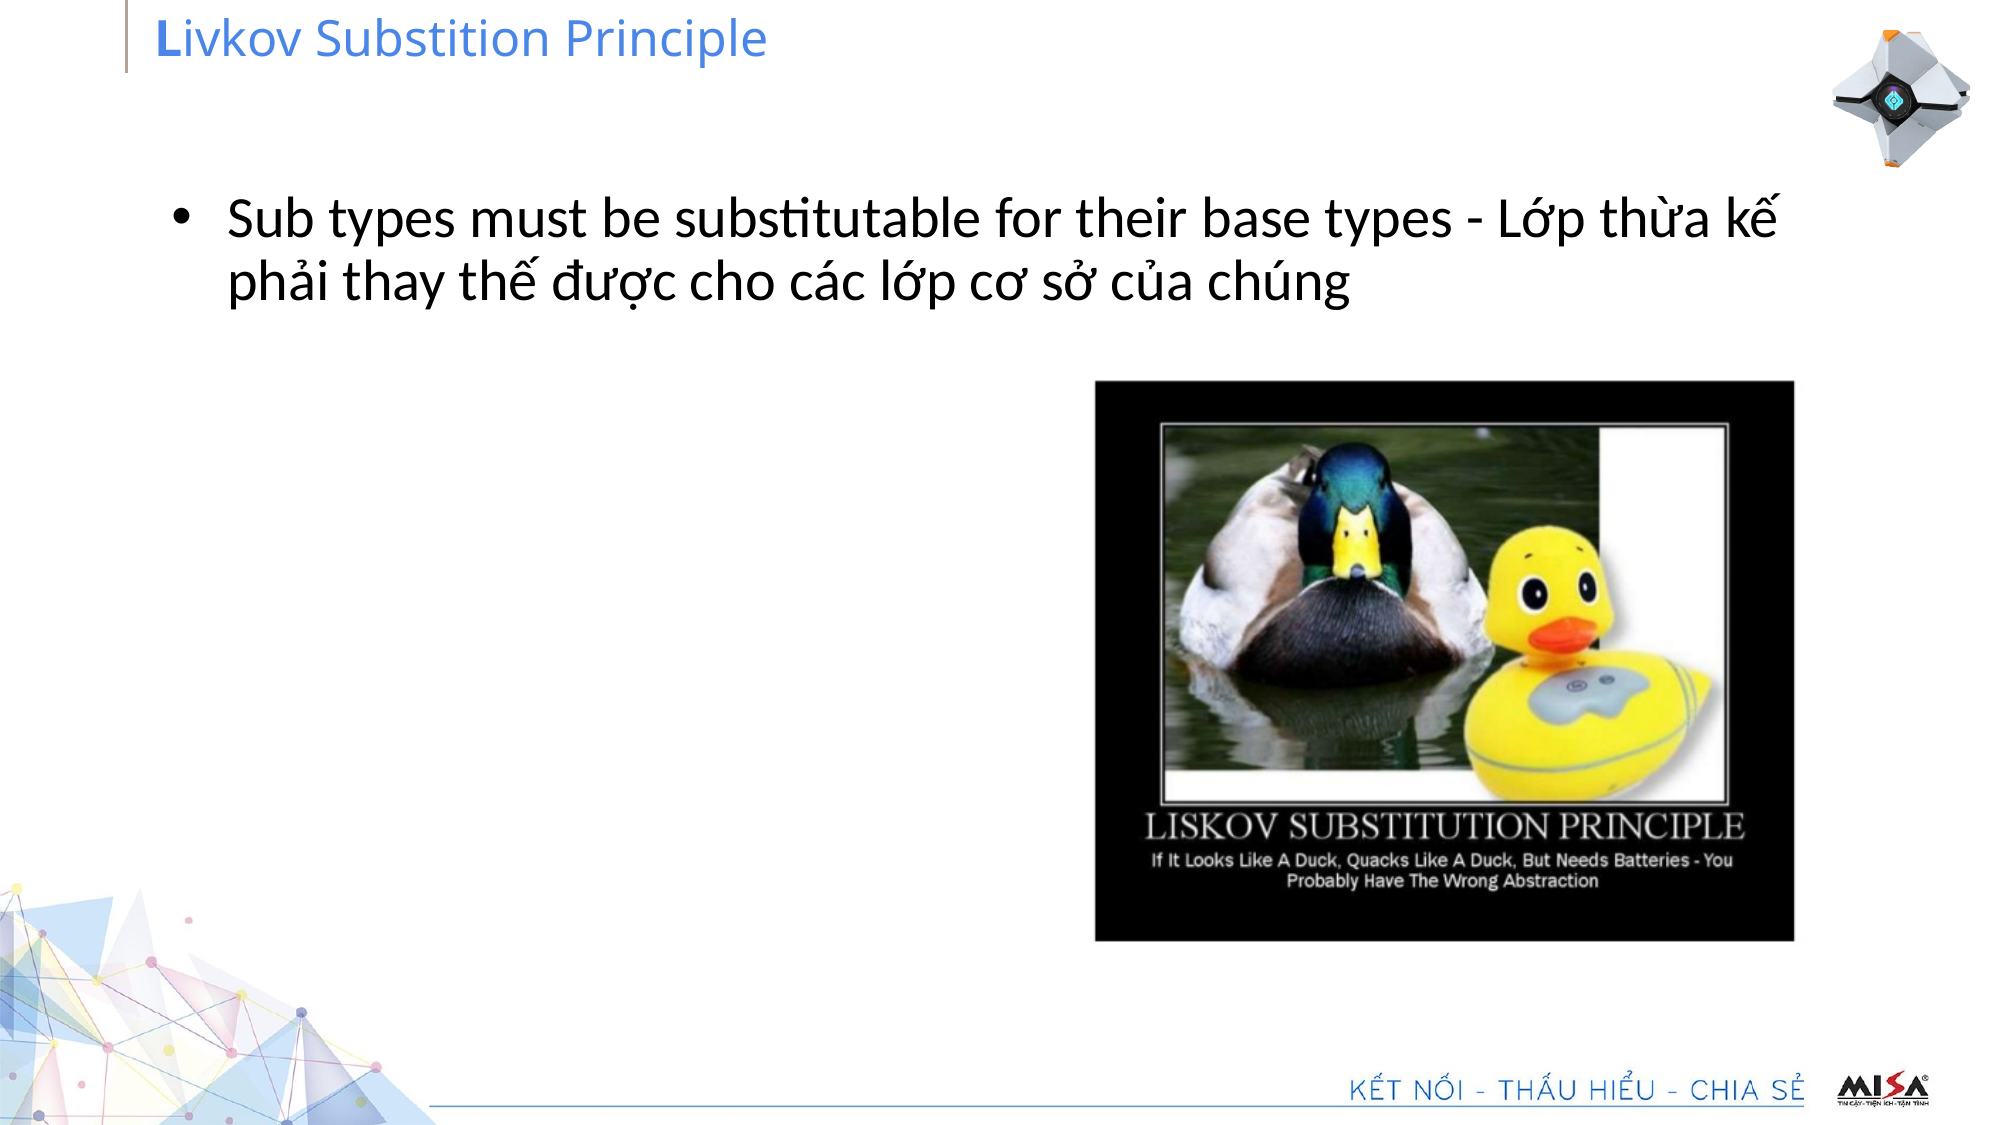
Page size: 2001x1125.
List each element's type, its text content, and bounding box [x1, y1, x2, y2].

picture [0, 0, 2001, 1125]
list Sub types must be substitutable for their base types - Lớp thừa kế phải thay thế được cho các lớp cơ sở của chúng [137, 179, 1863, 1014]
text_box Livkov Substition Principle [127, 0, 1164, 74]
